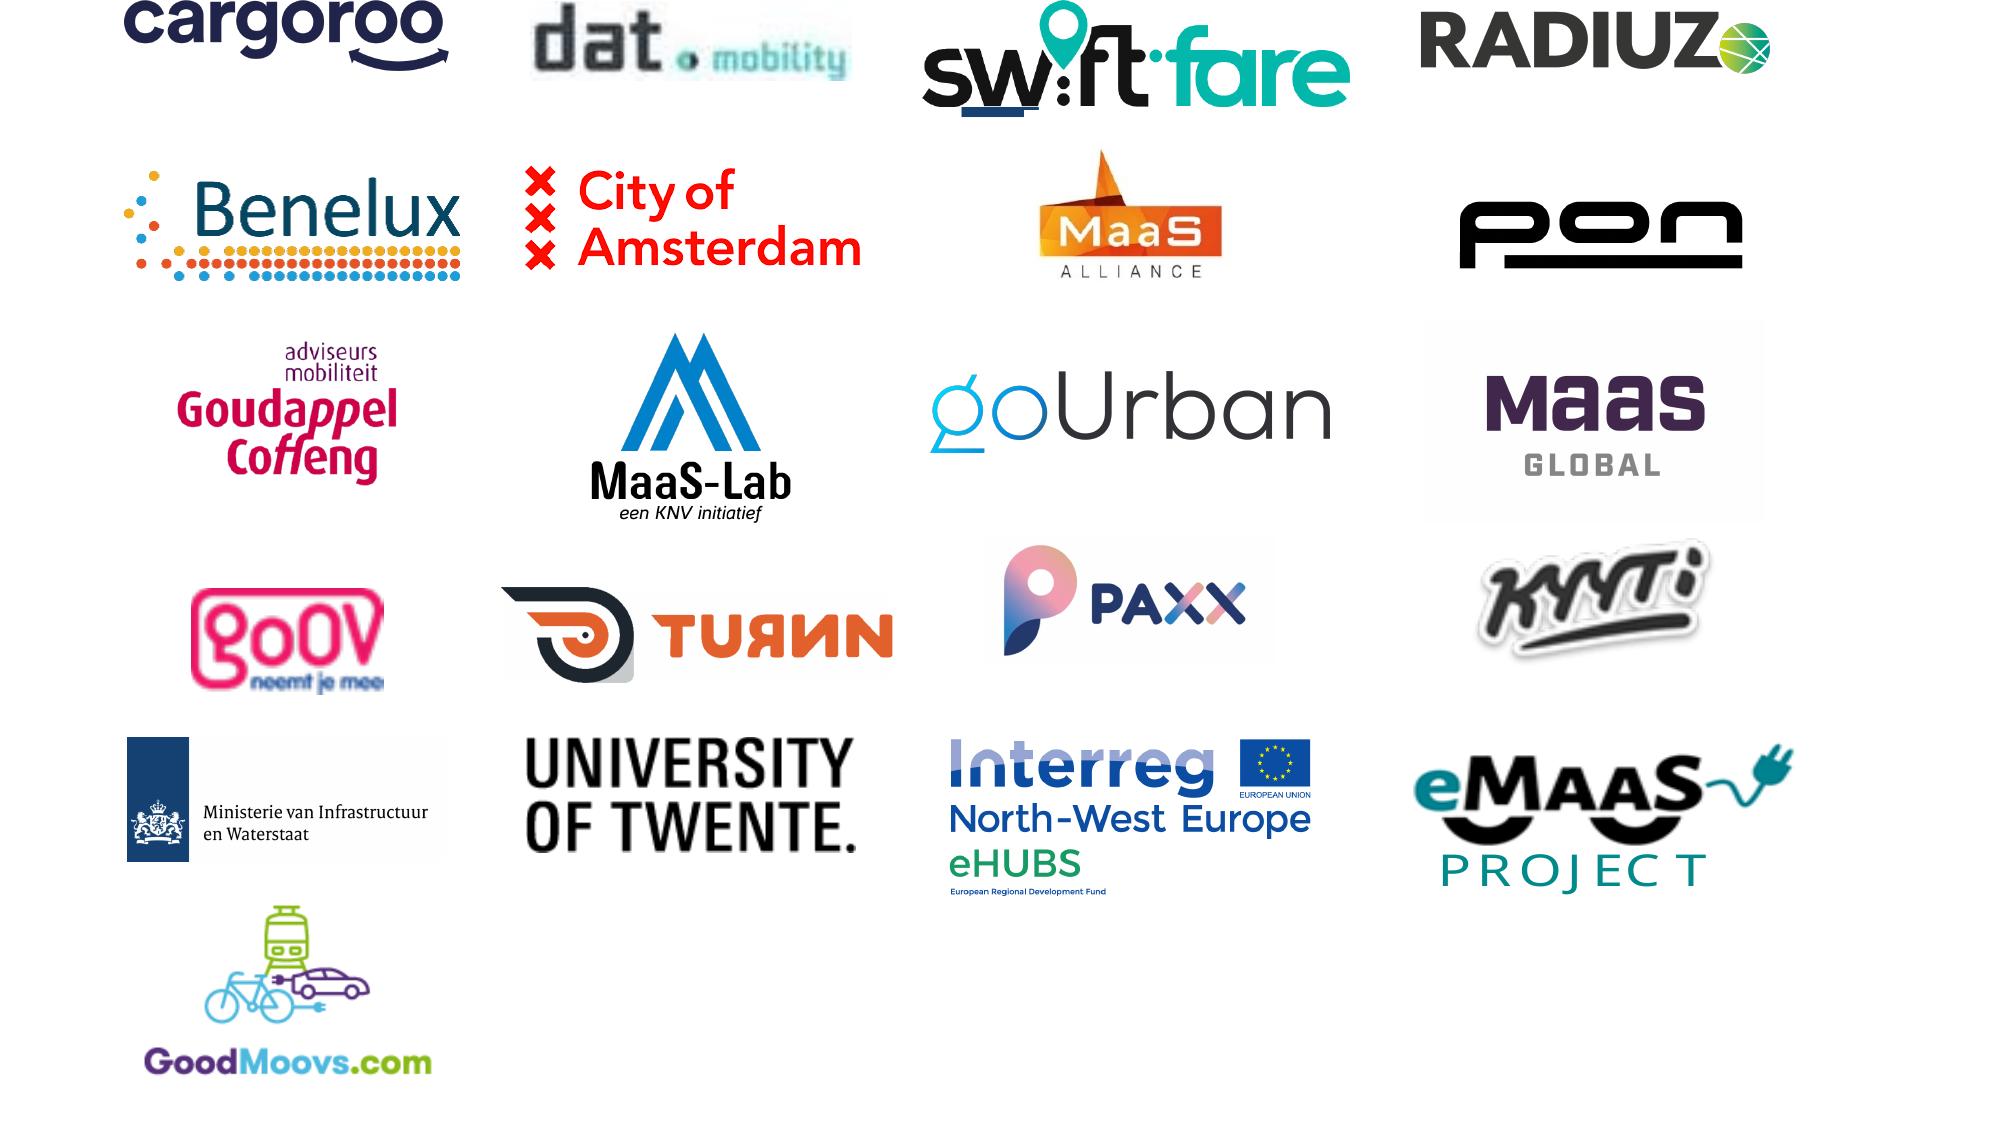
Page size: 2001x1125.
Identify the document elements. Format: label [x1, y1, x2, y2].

picture [93, 0, 1829, 1125]
